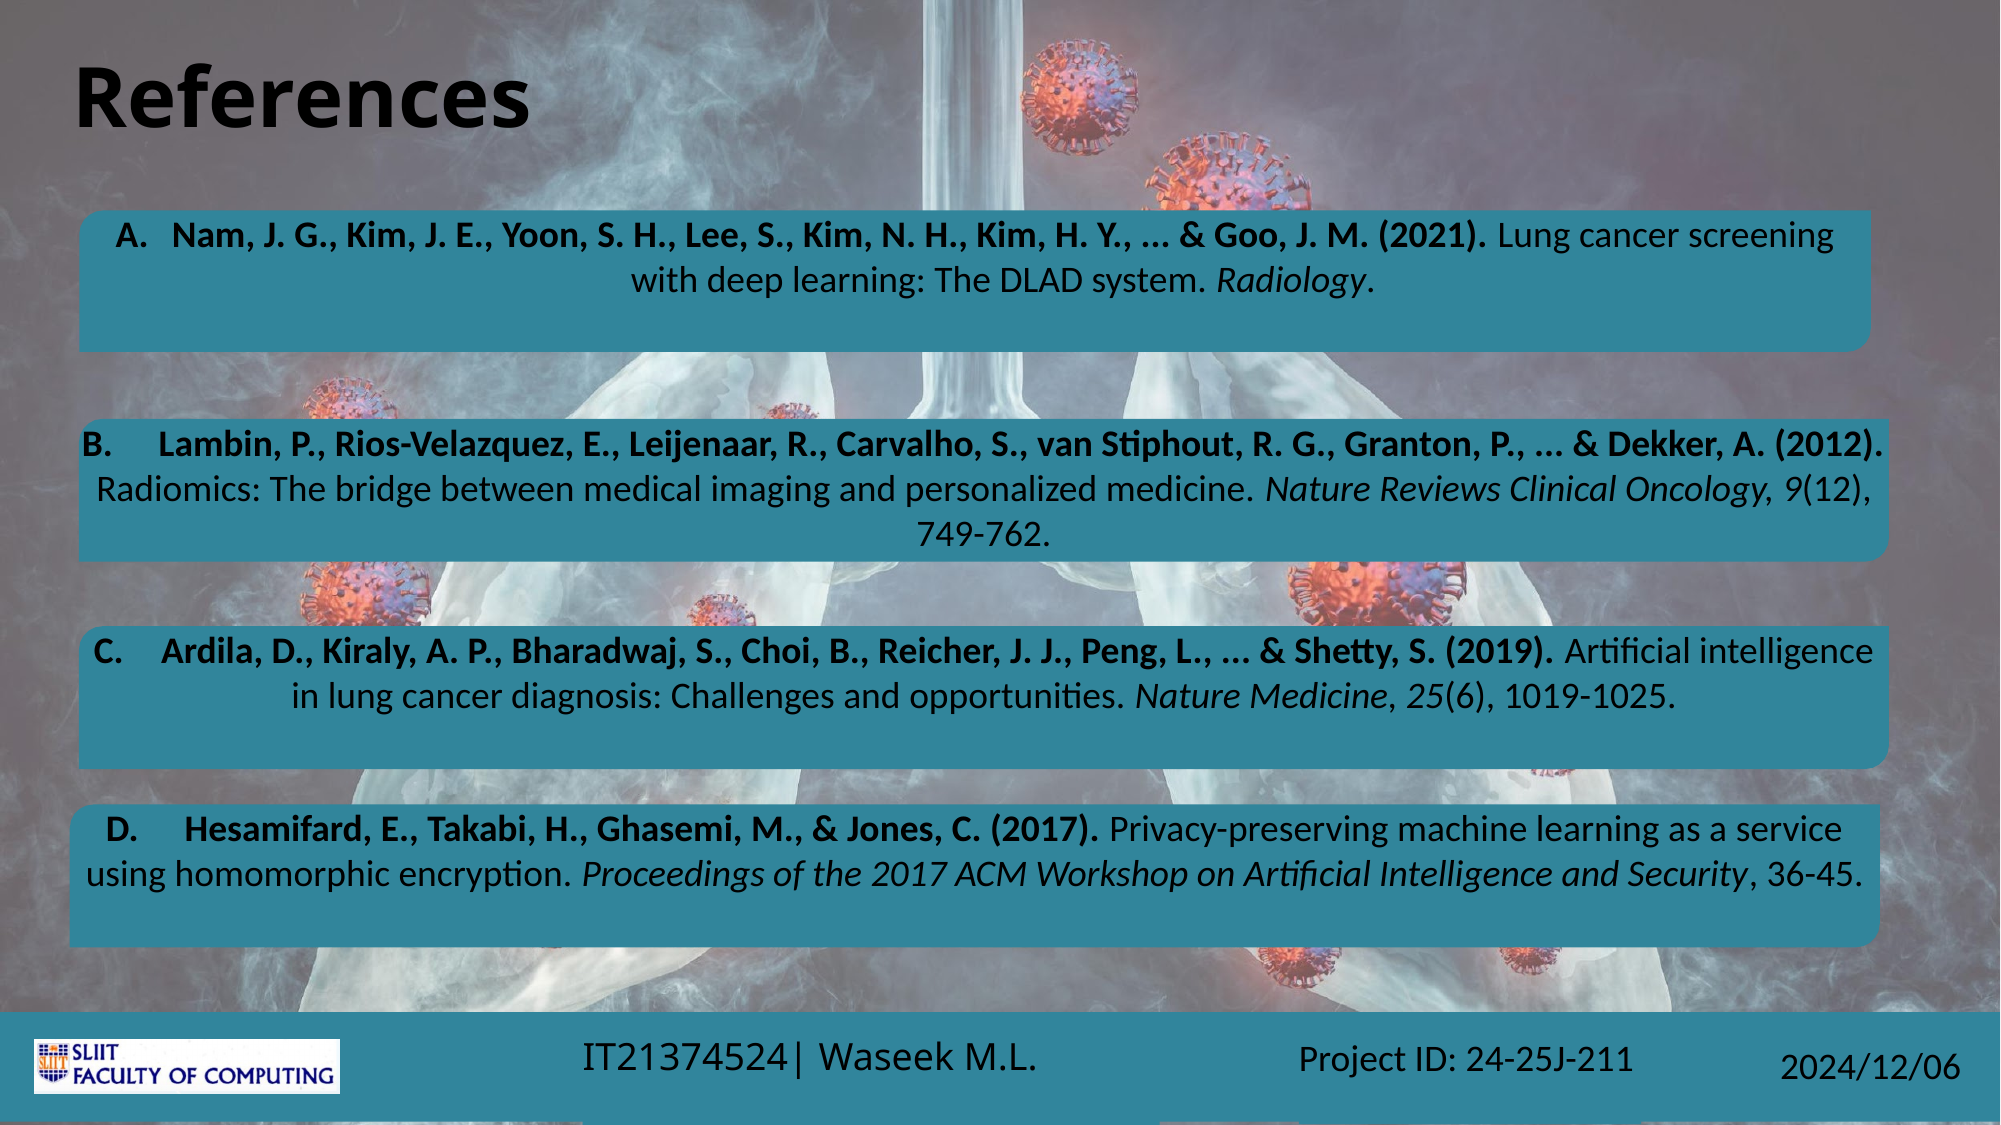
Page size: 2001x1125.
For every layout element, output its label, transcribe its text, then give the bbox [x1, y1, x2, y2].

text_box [0, 1011, 2000, 1122]
text_box Nam, J. G., Kim, J. E., Yoon, S. H., Lee, S., Kim, N. H., Kim, H. Y., ... & Goo, J. M. (2021). Lung cancer screening with deep learning: The DLAD system. Radiology. [79, 210, 1871, 352]
text_box B. Lambin, P., Rios-Velazquez, E., Leijenaar, R., Carvalho, S., van Stiphout, R. G., Granton, P., ... & Dekker, A. (2012). Radiomics: The bridge between medical imaging and personalized medicine. Nature Reviews Clinical Oncology, 9(12), 749-762. [78, 418, 1889, 562]
picture [0, 0, 2001, 1125]
text_box D. Hesamifard, E., Takabi, H., Ghasemi, M., & Jones, C. (2017). Privacy-preserving machine learning as a service using homomorphic encryption. Proceedings of the 2017 ACM Workshop on Artificial Intelligence and Security, 36-45. [69, 804, 1880, 948]
text_box References [57, 36, 1045, 152]
text_box C. Ardila, D., Kiraly, A. P., Bharadwaj, S., Choi, B., Reicher, J. J., Peng, L., ... & Shetty, S. (2019). Artificial intelligence in lung cancer diagnosis: Challenges and opportunities. Nature Medicine, 25(6), 1019-1025. [78, 626, 1889, 770]
